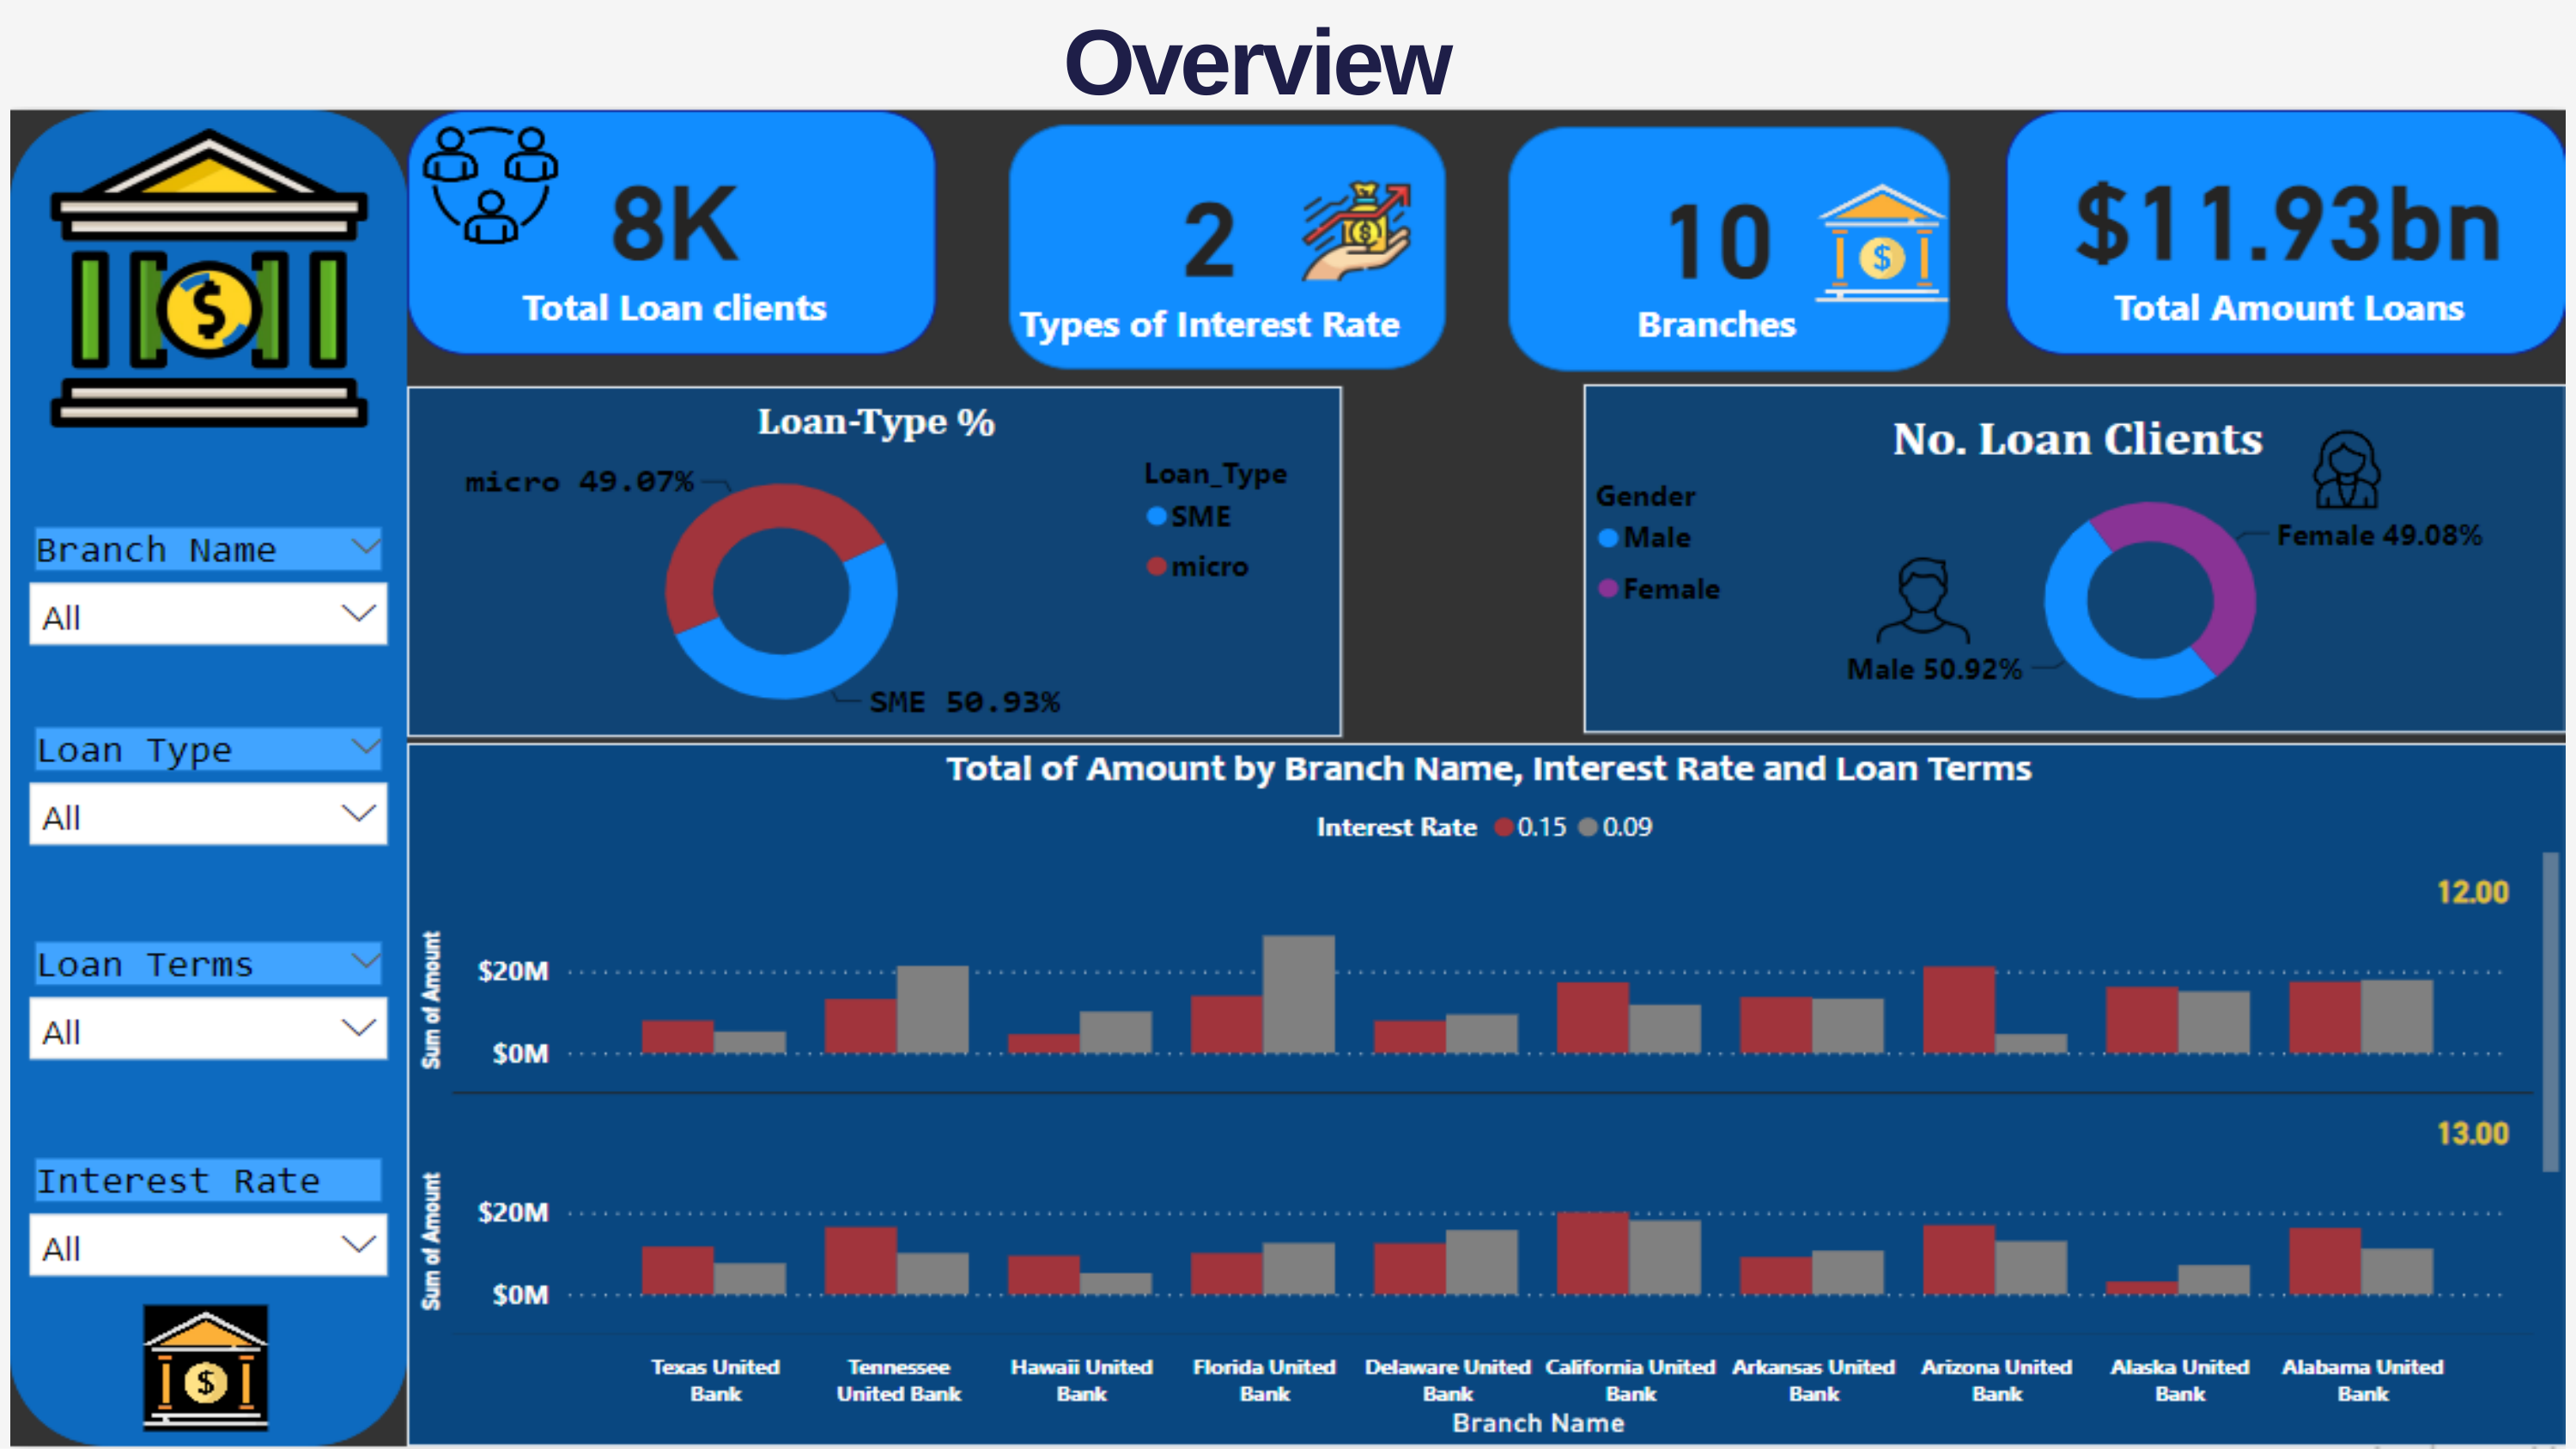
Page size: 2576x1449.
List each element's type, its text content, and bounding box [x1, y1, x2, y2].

title Overview [804, 0, 1772, 104]
picture [10, 106, 2566, 1449]
